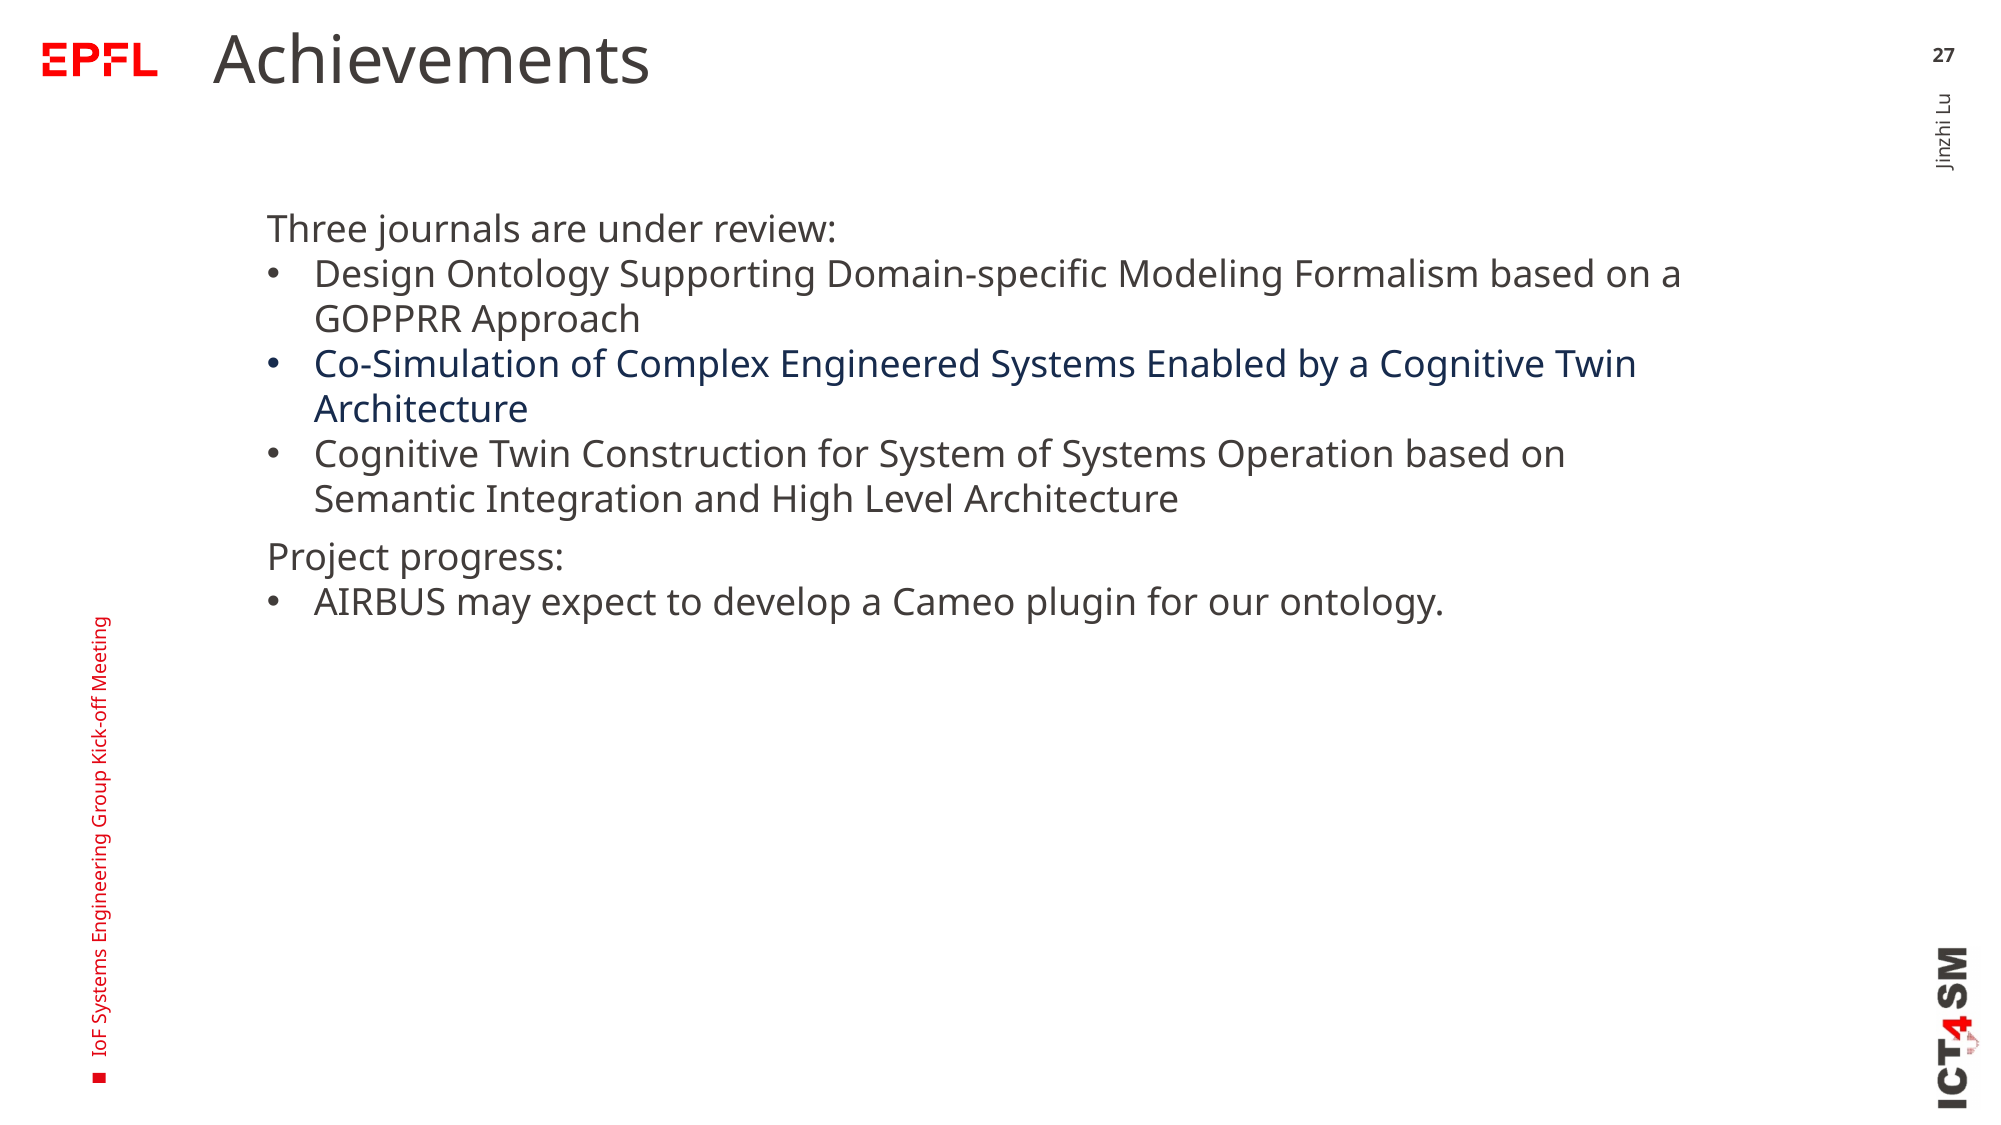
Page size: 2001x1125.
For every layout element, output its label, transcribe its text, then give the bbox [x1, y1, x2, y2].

text_box Achievements [198, 18, 1924, 236]
text_box Project progress: AIRBUS may expect to develop a Cameo plugin for our ontology. [252, 525, 1775, 676]
slide_number 27 [1924, 42, 2000, 79]
picture [1937, 947, 1981, 1109]
text_box Three journals are under review: Design Ontology Supporting Domain-specific Modeling Formalism based on a GOPPRR Approach Co-Simulation of Complex Engineered Systems Enabled by a Cognitive Twin Architecture Cognitive Twin Construction for System of Systems Operation based on Semantic Integration and High Level Architecture [252, 236, 1712, 525]
picture [28, 28, 172, 91]
footer Jinzhi Lu [1887, 79, 2000, 636]
slide_number IoF Systems Engineering Group Kick-off Meeting [0, 306, 198, 1073]
